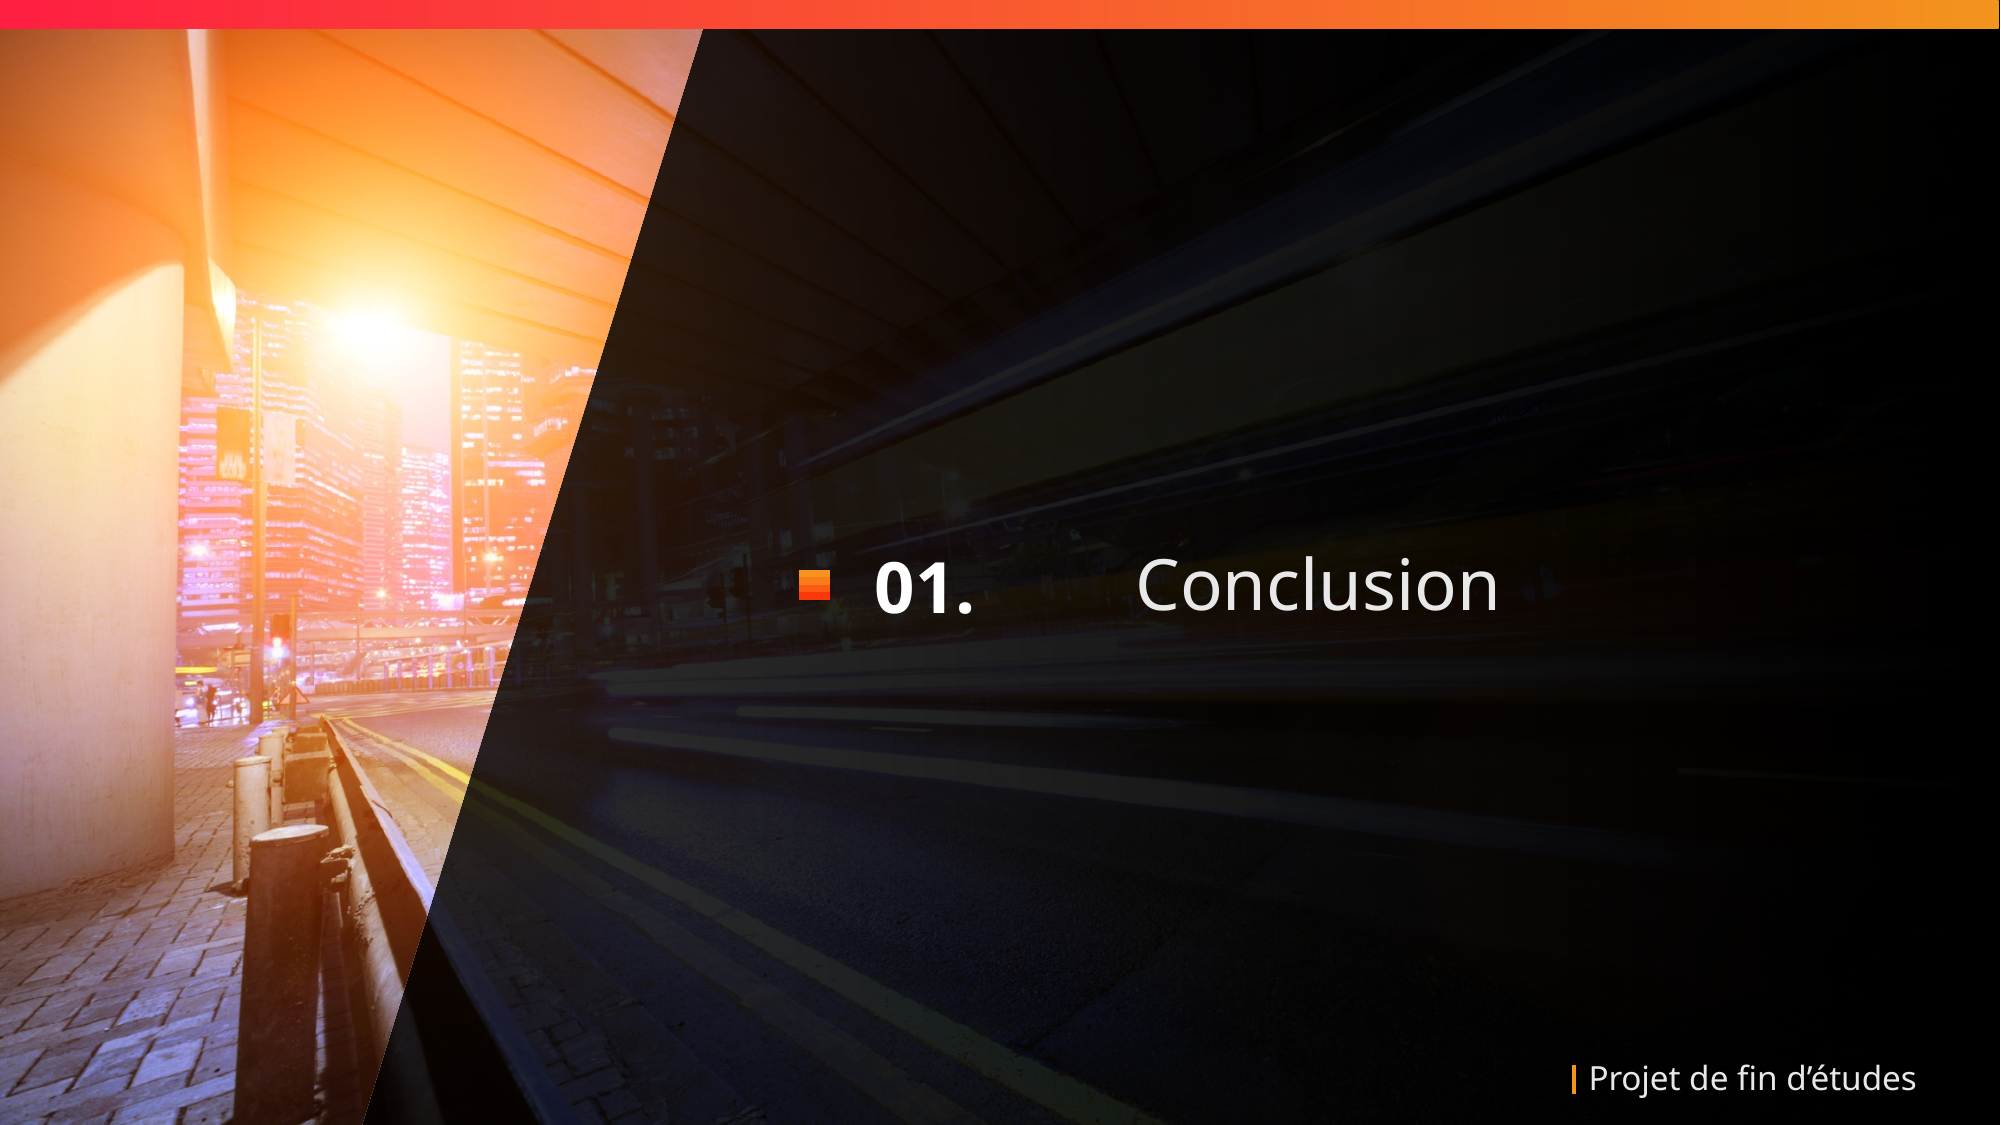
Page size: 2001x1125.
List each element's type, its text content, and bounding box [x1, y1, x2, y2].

text_box Conclusion [704, 542, 1932, 704]
picture [799, 570, 830, 600]
slide_number 44 [1412, 1042, 1863, 1103]
text_box 01. [784, 535, 995, 628]
picture [0, 29, 702, 1125]
text_box Projet de fin d’études [1573, 1049, 1963, 1110]
